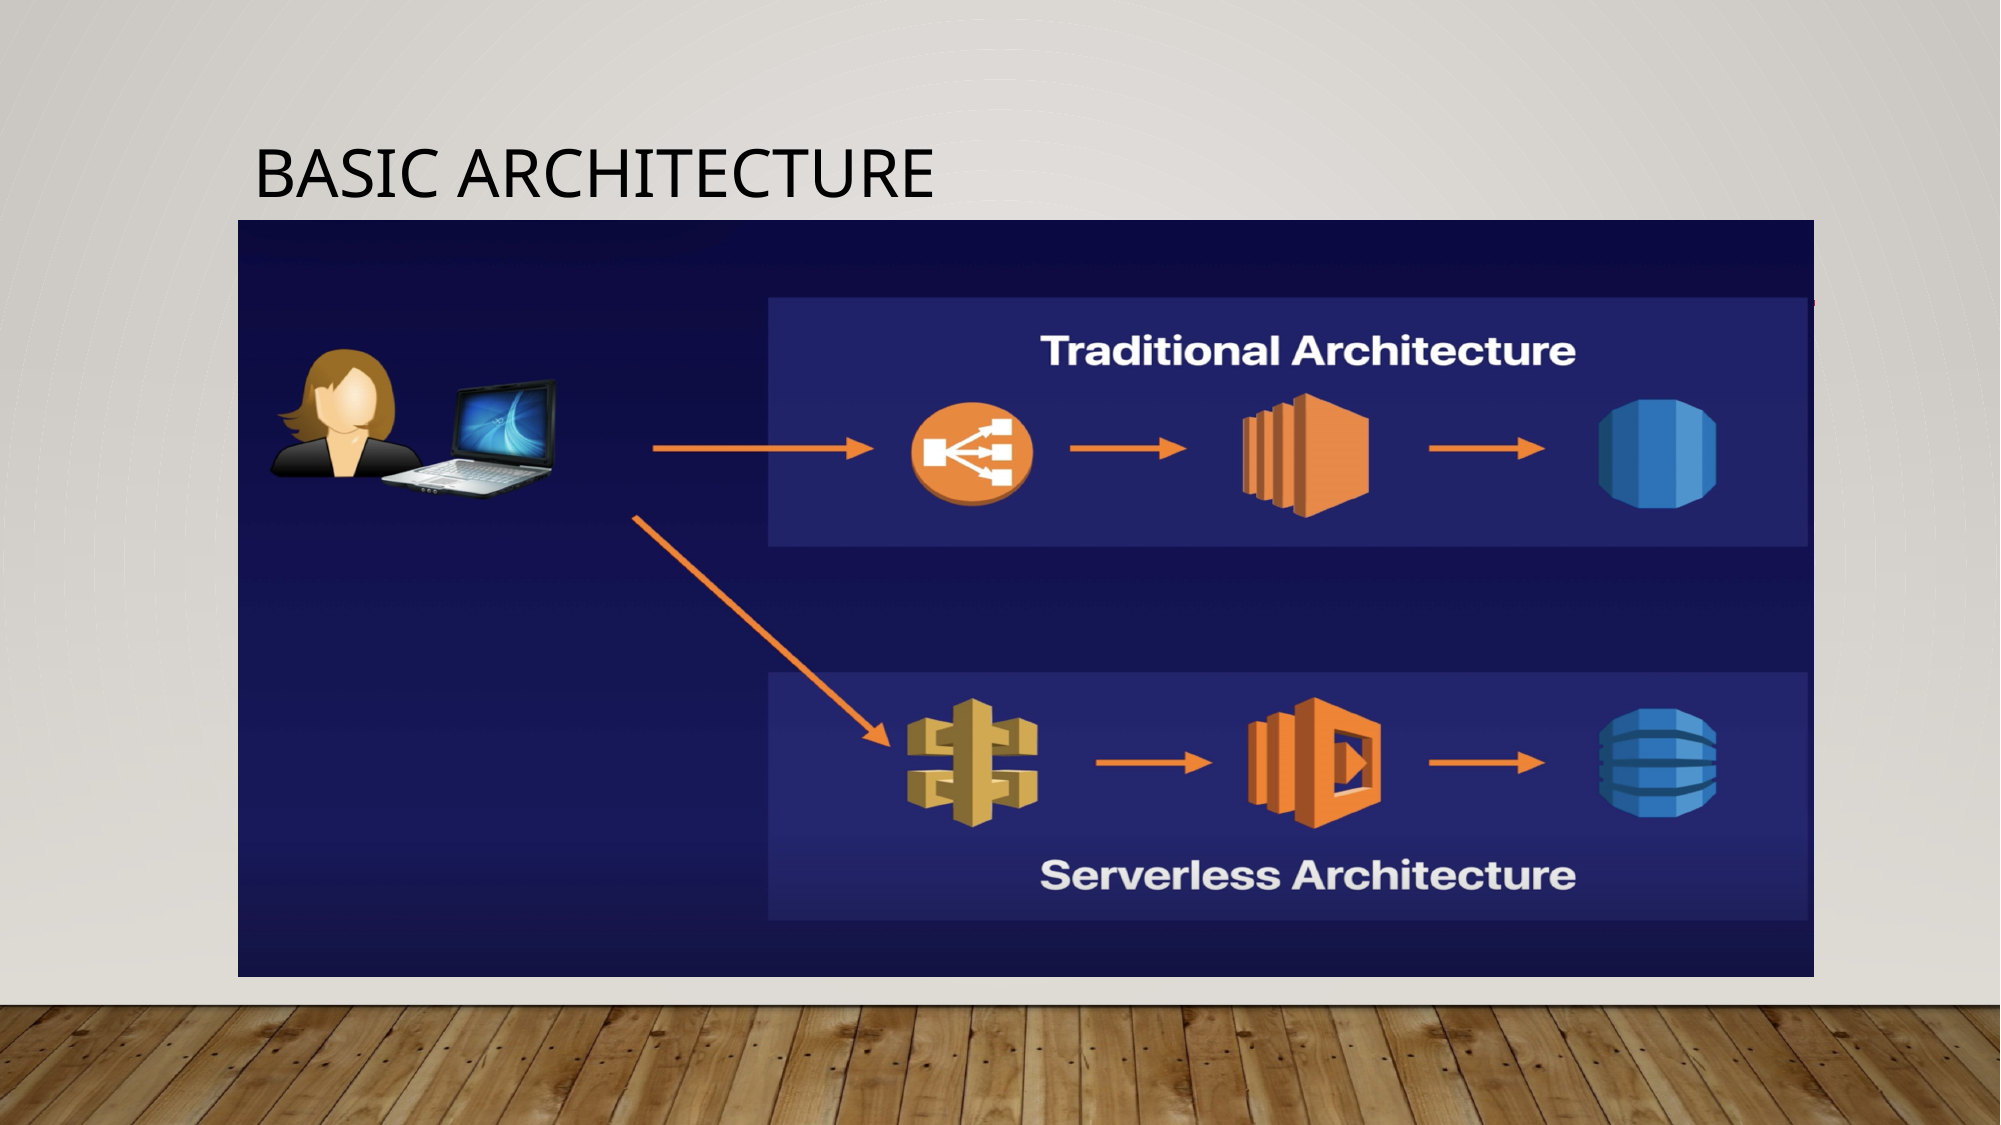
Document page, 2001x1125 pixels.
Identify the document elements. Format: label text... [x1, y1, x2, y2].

picture [0, 1005, 2000, 1125]
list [237, 220, 1814, 978]
title Basic Architecture [238, 131, 1814, 220]
